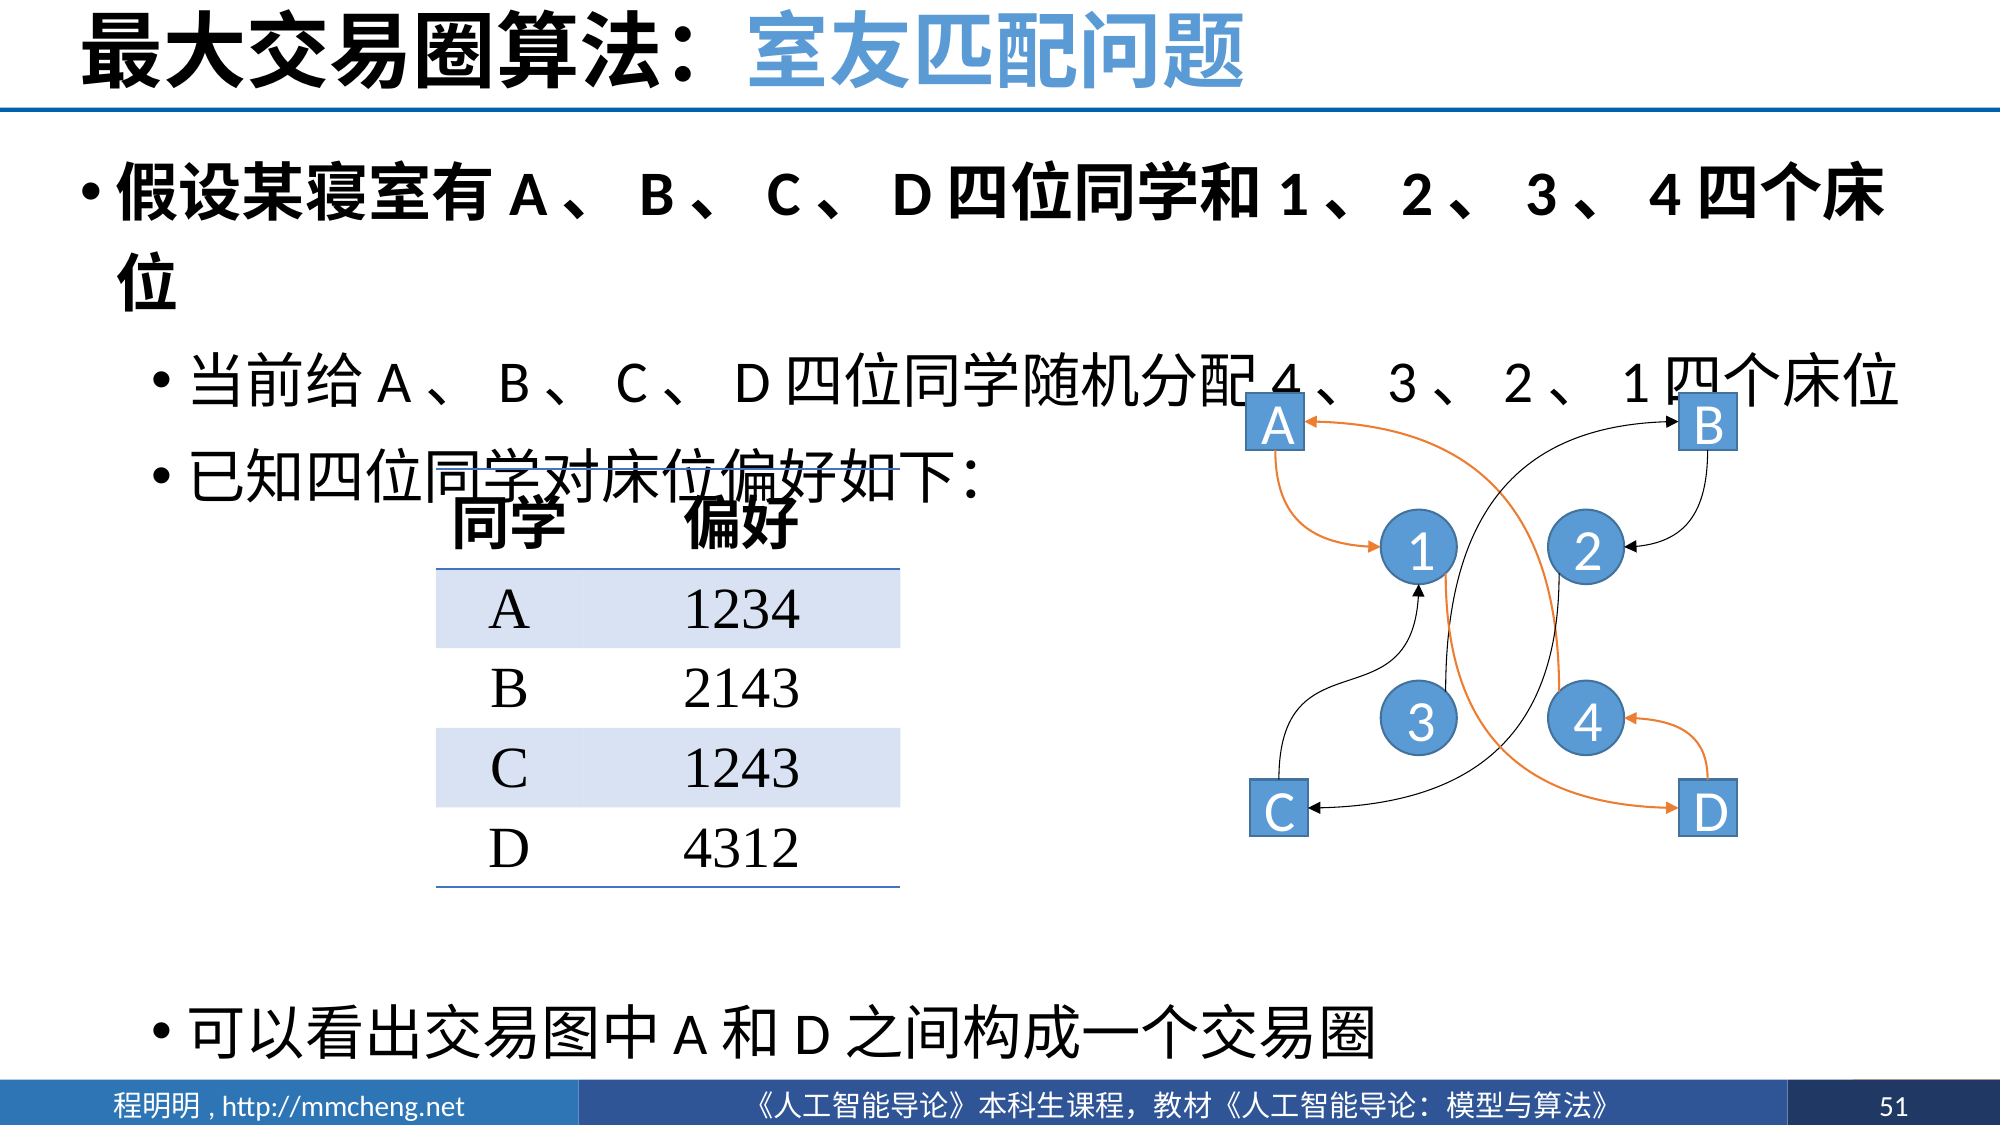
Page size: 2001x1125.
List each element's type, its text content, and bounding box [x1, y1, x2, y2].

list 假设某寝室有A、B、C、D四位同学和1、2、3、4四个床位 当前给A、B、C、D四位同学随机分配4、3、2、1四个床位 已知四位同学对床位偏好如下： 可以看出交易图中A和D之间构成一个交易圈 [64, 129, 1928, 1100]
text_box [1246, 393, 1737, 837]
title 最大交易圈算法：室友匹配问题 [64, 0, 2000, 110]
